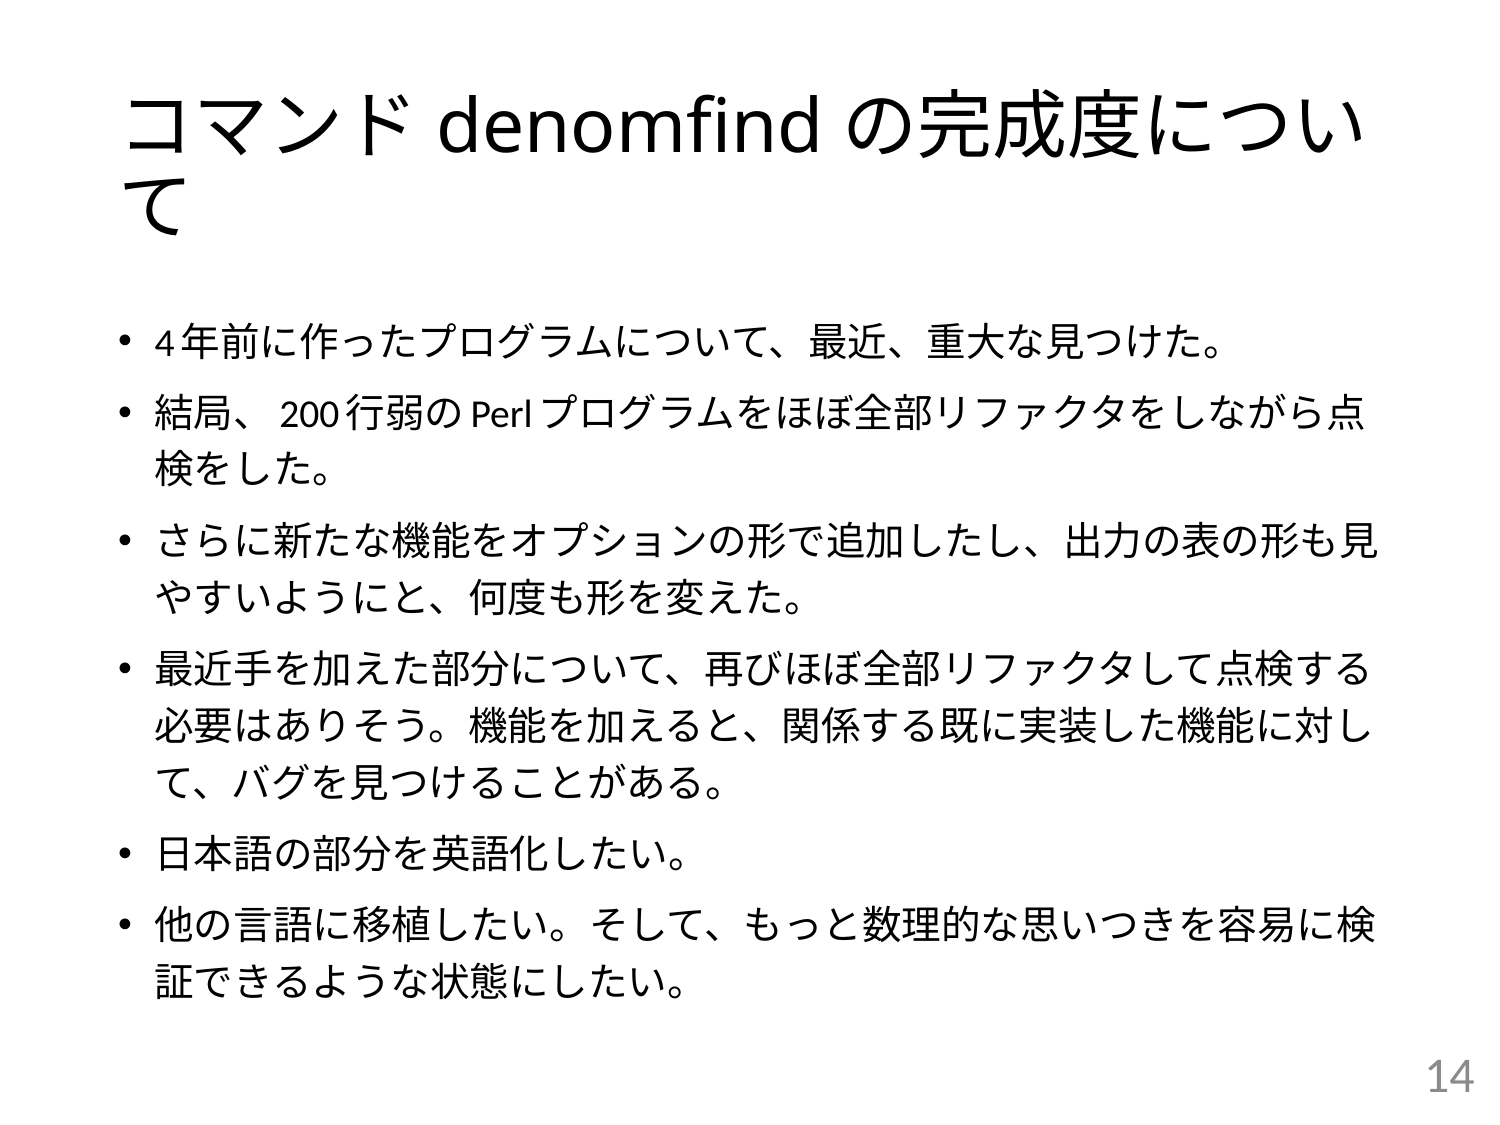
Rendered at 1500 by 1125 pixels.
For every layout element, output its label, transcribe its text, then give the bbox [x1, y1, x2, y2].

slide_number 14 [1152, 1042, 1490, 1103]
list 4年前に作ったプログラムについて、最近、重大な見つけた。 結局、200行弱のPerlプログラムをほぼ全部リファクタをしながら点検をした。 さらに新たな機能をオプションの形で追加したし、出力の表の形も見やすいようにと、何度も形を変えた。 最近手を加えた部分について、再びほぼ全部リファクタして点検する必要はありそう。機能を加えると、関係する既に実装した機能に対して、バグを見つけることがある。 日本語の部分を英語化したい。 他の言語に移植したい。そして、もっと数理的な思いつきを容易に検証できるような状態にしたい。 [103, 299, 1397, 1014]
title コマンドdenomfindの完成度について [103, 59, 1397, 278]
